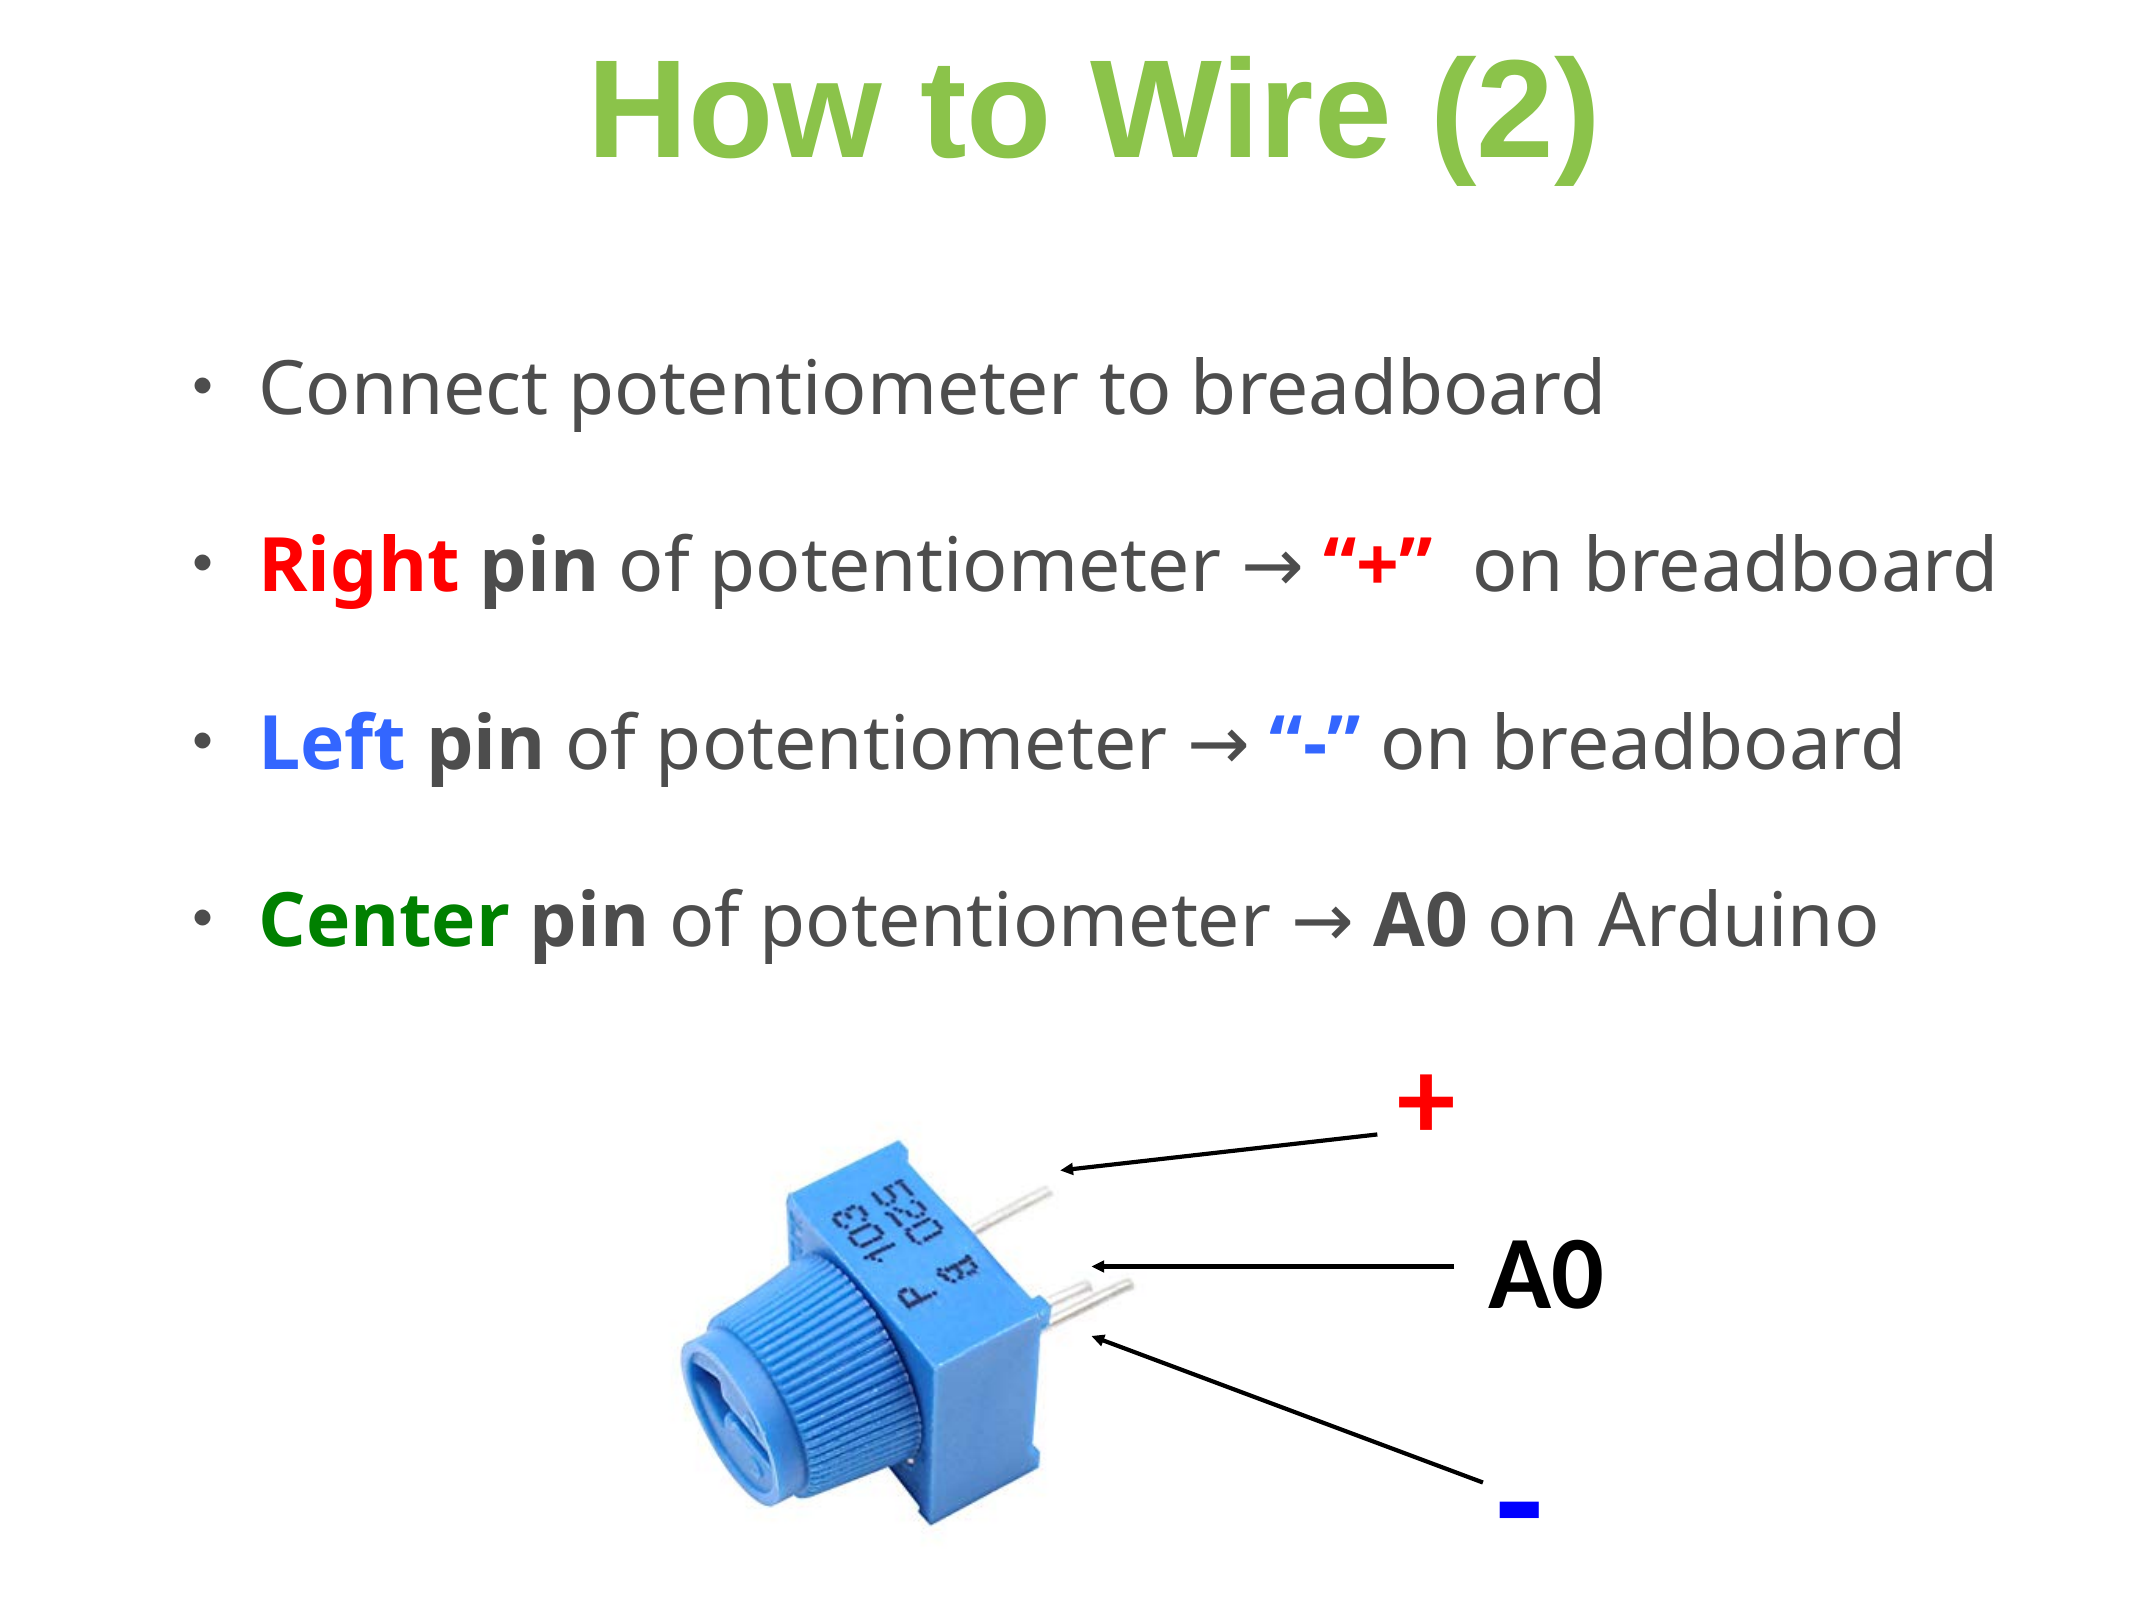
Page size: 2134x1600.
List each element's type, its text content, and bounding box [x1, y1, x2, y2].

list ・Connect potentiometer to breadboard ・Right pin of potentiometer → “+” on breadboard ・Left pin of potentiometer → “-” on breadboard ・Center pin of potentiometer → A0 on Arduino [156, 94, 2134, 1029]
title How to Wire (2) [183, 0, 2006, 94]
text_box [621, 1029, 1633, 1600]
